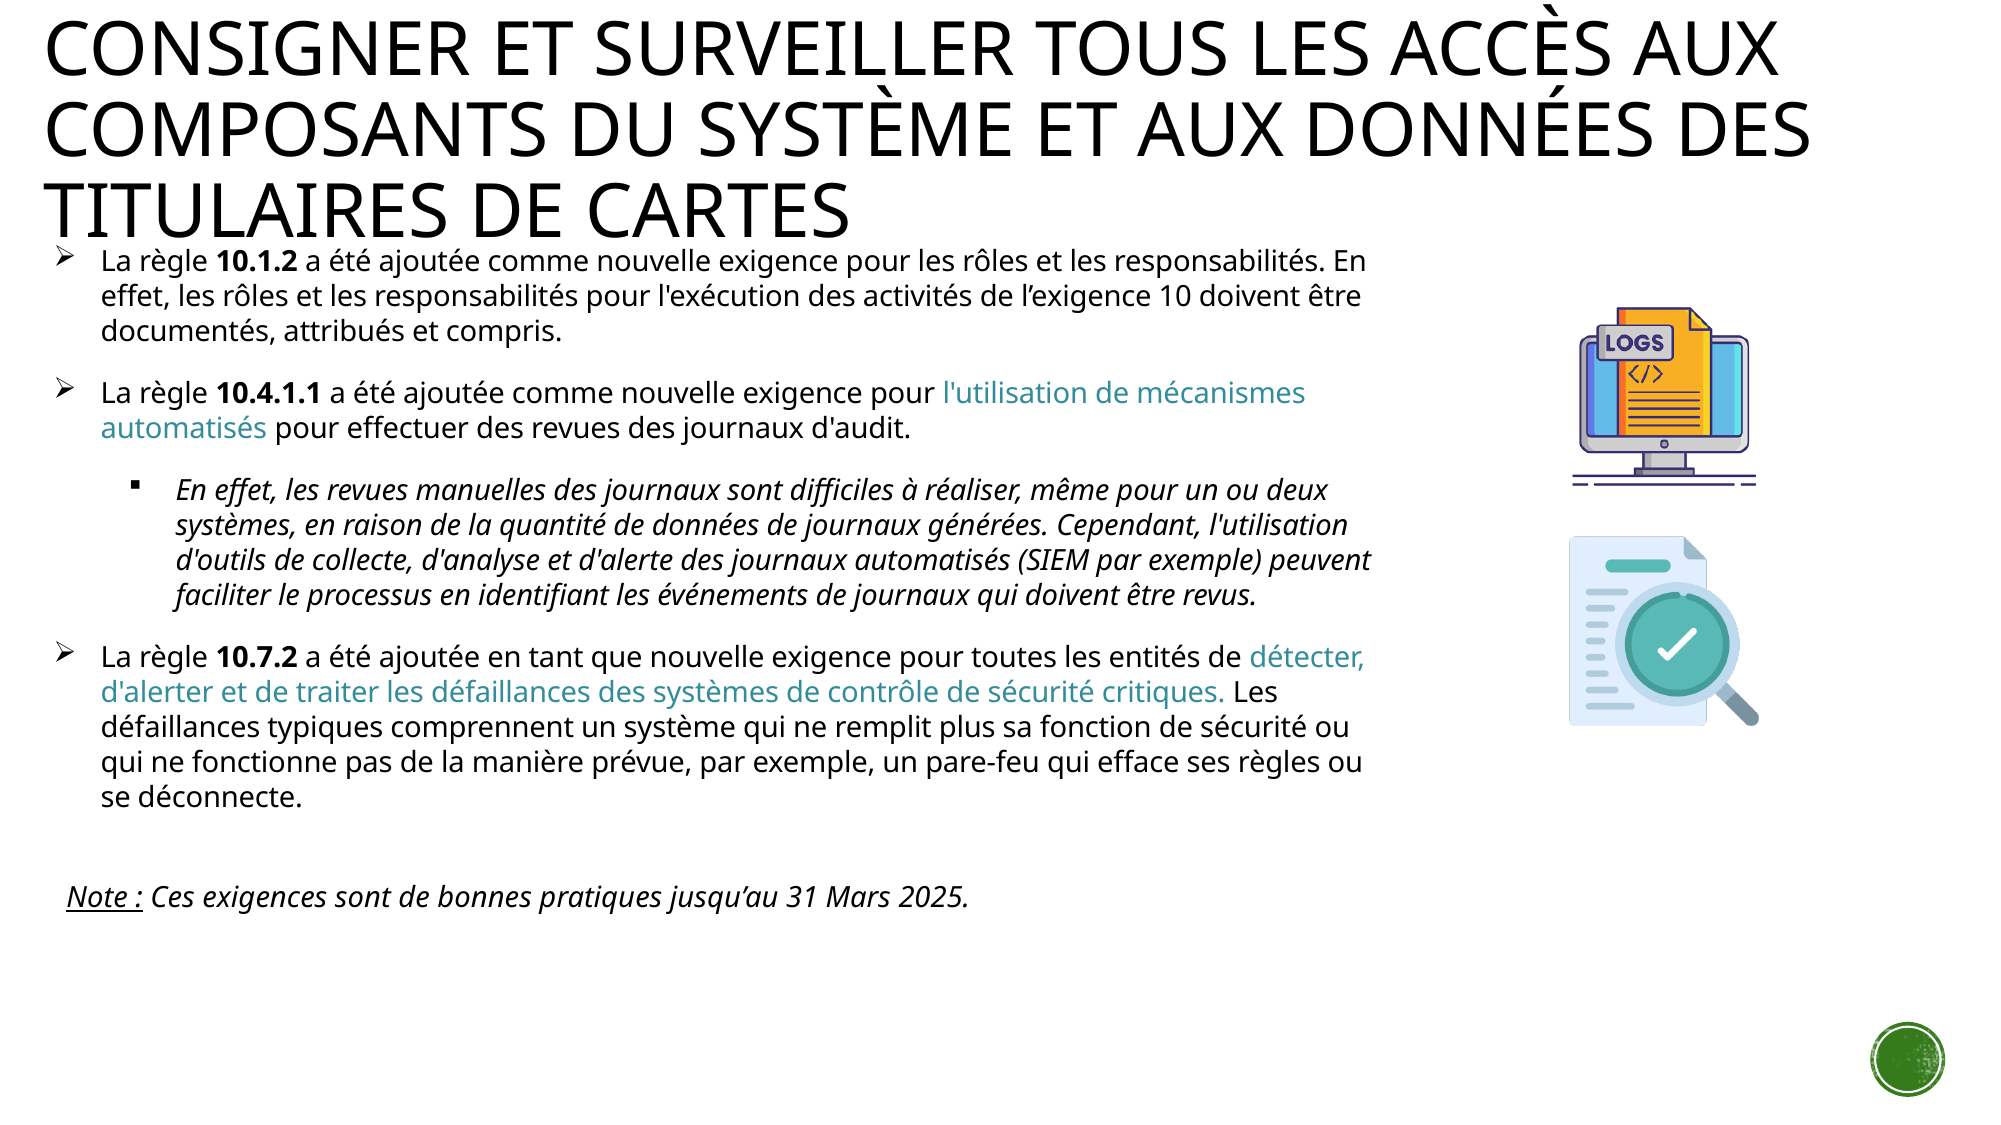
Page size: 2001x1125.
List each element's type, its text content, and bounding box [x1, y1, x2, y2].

text_box La règle 10.1.2 a été ajoutée comme nouvelle exigence pour les rôles et les responsabilités. En effet, les rôles et les responsabilités pour l'exécution des activités de l’exigence 10 doivent être documentés, attribués et compris. La règle 10.4.1.1 a été ajoutée comme nouvelle exigence pour l'utilisation de mécanismes automatisés pour effectuer des revues des journaux d'audit. En effet, les revues manuelles des journaux sont difficiles à réaliser, même pour un ou deux systèmes, en raison de la quantité de données de journaux générées. Cependant, l'utilisation d'outils de collecte, d'analyse et d'alerte des journaux automatisés (SIEM par exemple) peuvent faciliter le processus en identifiant les événements de journaux qui doivent être revus. La règle 10.7.2 a été ajoutée en tant que nouvelle exigence pour toutes les entités de détecter, d'alerter et de traiter les défaillances des systèmes de contrôle de sécurité critiques. Les défaillances typiques comprennent un système qui ne remplit plus sa fonction de sécurité ou qui ne fonctionne pas de la manière prévue, par exemple, un pare-feu qui efface ses règles ou se déconnecte. [51, 240, 1376, 814]
title Consigner et surveiller tous les accès aux composants du système et aux données des titulaires de cartes [28, 0, 1949, 264]
text_box Note : Ces exigences sont de bonnes pratiques jusqu’au 31 Mars 2025. [51, 870, 1447, 921]
picture [1566, 298, 1762, 494]
picture [1566, 533, 1762, 729]
